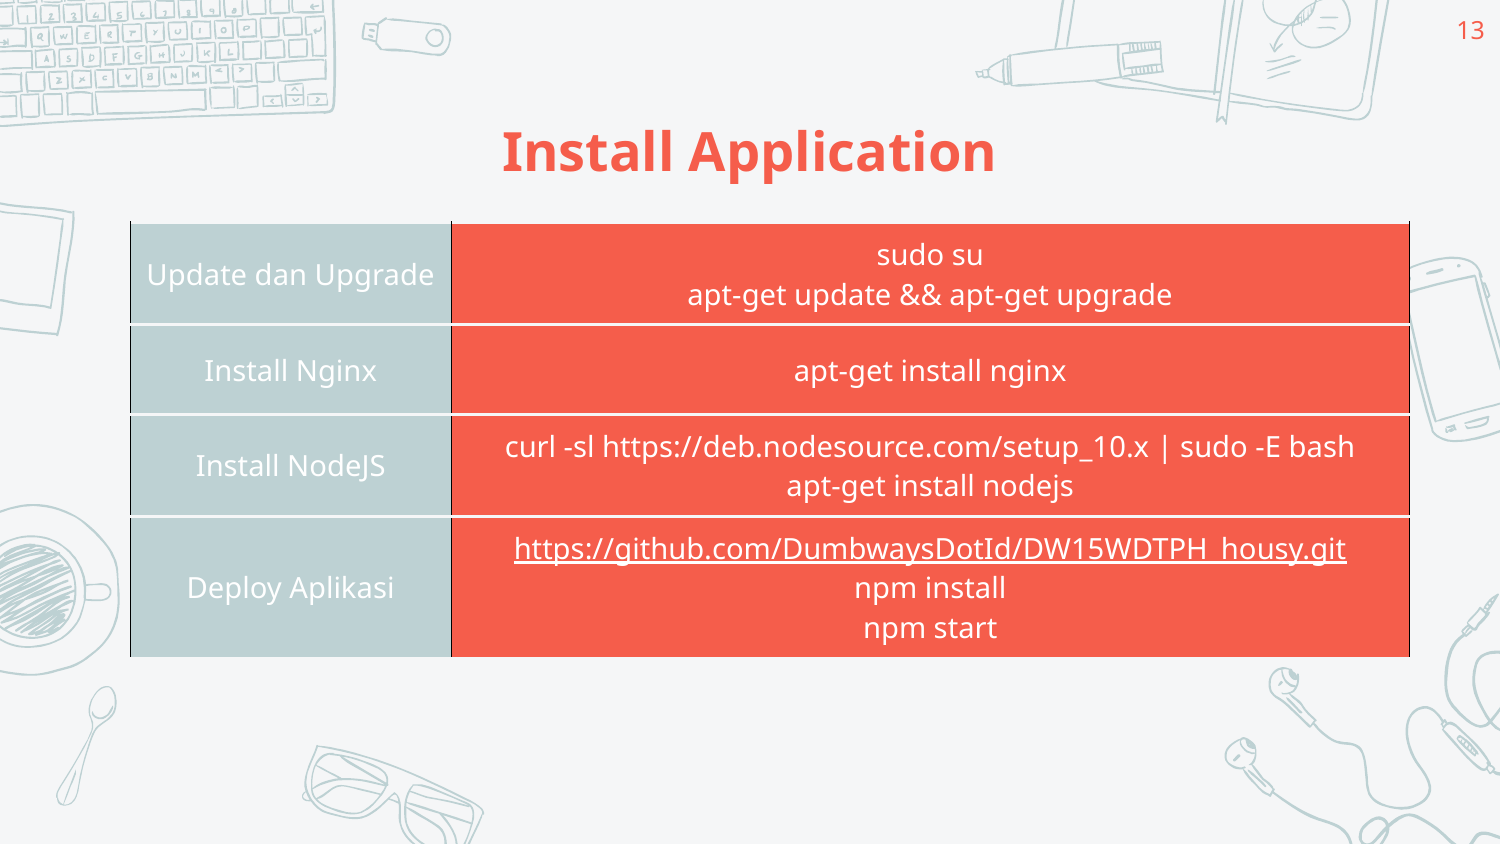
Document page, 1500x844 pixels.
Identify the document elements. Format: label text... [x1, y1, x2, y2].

table_header sudo su apt-get update && apt-get upgrade [452, 224, 1409, 323]
table_cell Install Nginx [131, 326, 451, 413]
title Install Application [185, 102, 1315, 198]
slide_number 13 [1435, 0, 1500, 53]
table_cell curl -sl https://deb.nodesource.com/setup_10.x | sudo -E bash apt-get install nodejs [452, 416, 1409, 515]
table_cell apt-get install nginx [452, 326, 1409, 413]
table_cell https://github.com/DumbwaysDotId/DW15WDTPH_housy.git npm install npm start [452, 518, 1409, 657]
table_header Update dan Upgrade [131, 224, 451, 323]
table_cell Install NodeJS [131, 416, 451, 515]
table_cell Deploy Aplikasi [131, 518, 451, 657]
